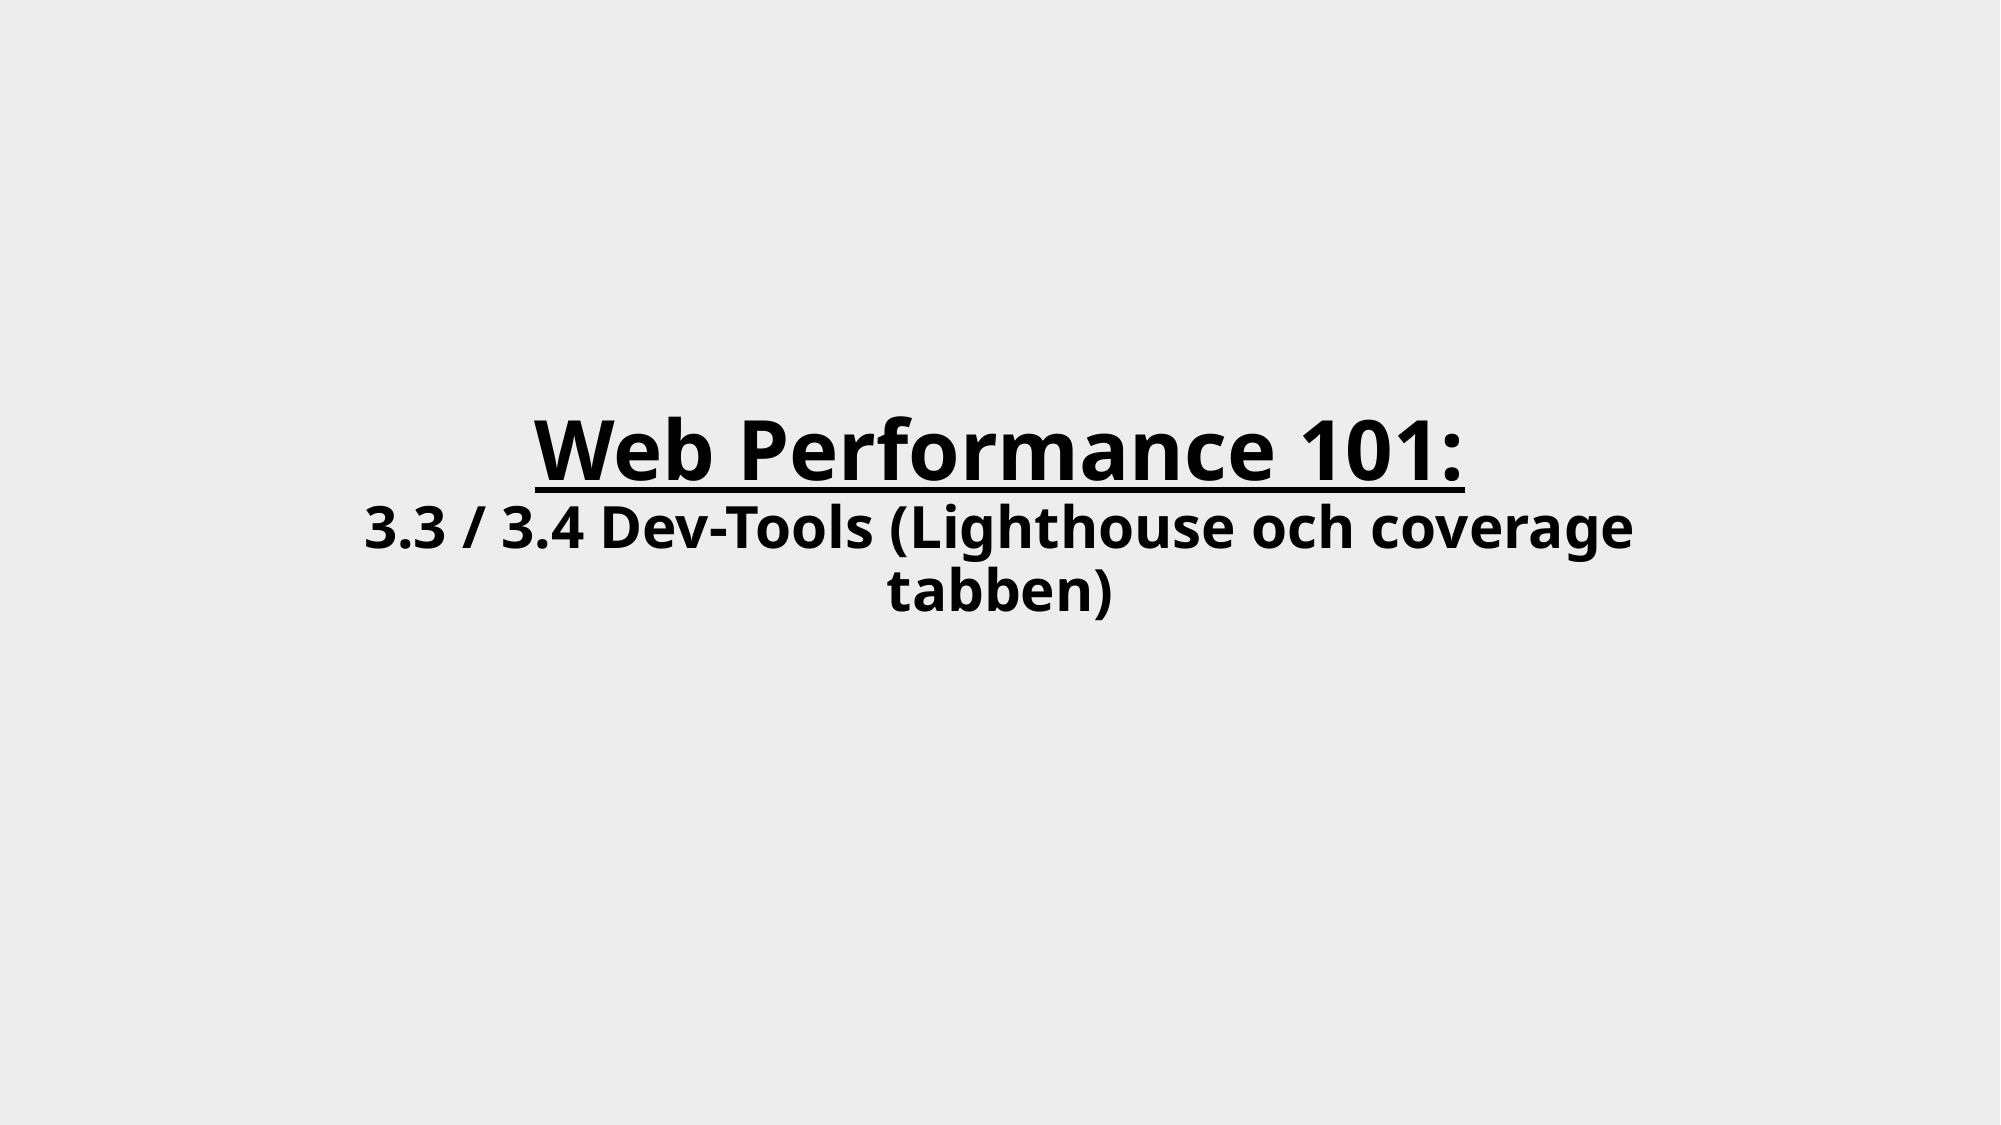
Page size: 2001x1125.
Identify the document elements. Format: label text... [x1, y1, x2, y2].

title Web Performance 101: 3.3 / 3.4 Dev-Tools (Lighthouse och coverage tabben) [281, 429, 1718, 603]
